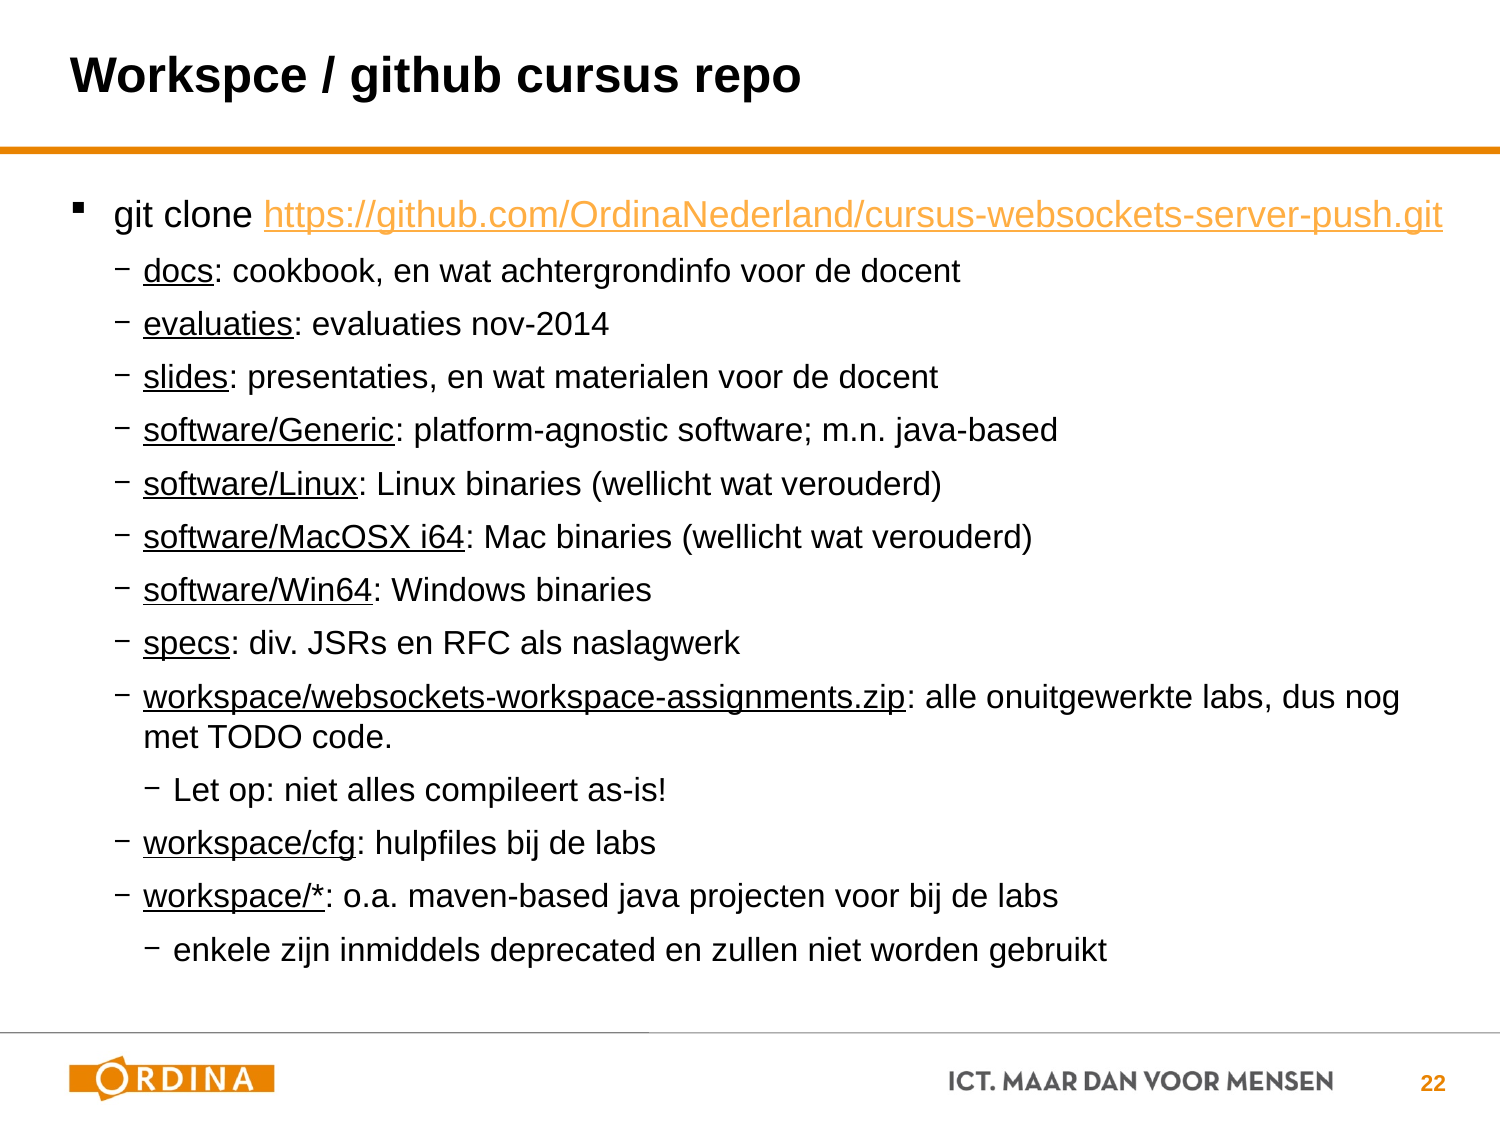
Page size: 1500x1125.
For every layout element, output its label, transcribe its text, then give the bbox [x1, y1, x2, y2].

picture [941, 1061, 1340, 1100]
picture [64, 1051, 279, 1105]
title Workspce / github cursus repo [54, 0, 1397, 147]
list git clone https://github.com/OrdinaNederland/cursus-websockets-server-push.git docs: cookbook, en wat achtergrondinfo voor de docent evaluaties: evaluaties nov-2014 slides: presentaties, en wat materialen voor de docent software/Generic: platform-agnostic software; m.n. java-based software/Linux: Linux binaries (wellicht wat verouderd) software/MacOSX i64: Mac binaries (wellicht wat verouderd) software/Win64: Windows binaries specs: div. JSRs en RFC als naslagwerk workspace/websockets-workspace-assignments.zip: alle onuitgewerkte labs, dus nog met TODO code. Let op: niet alles compileert as-is! workspace/cfg: hulpfiles bij de labs workspace/*: o.a. maven-based java projecten voor bij de labs enkele zijn inmiddels deprecated en zullen niet worden gebruikt [54, 182, 1462, 1003]
slide_number 22 [1354, 1060, 1462, 1112]
